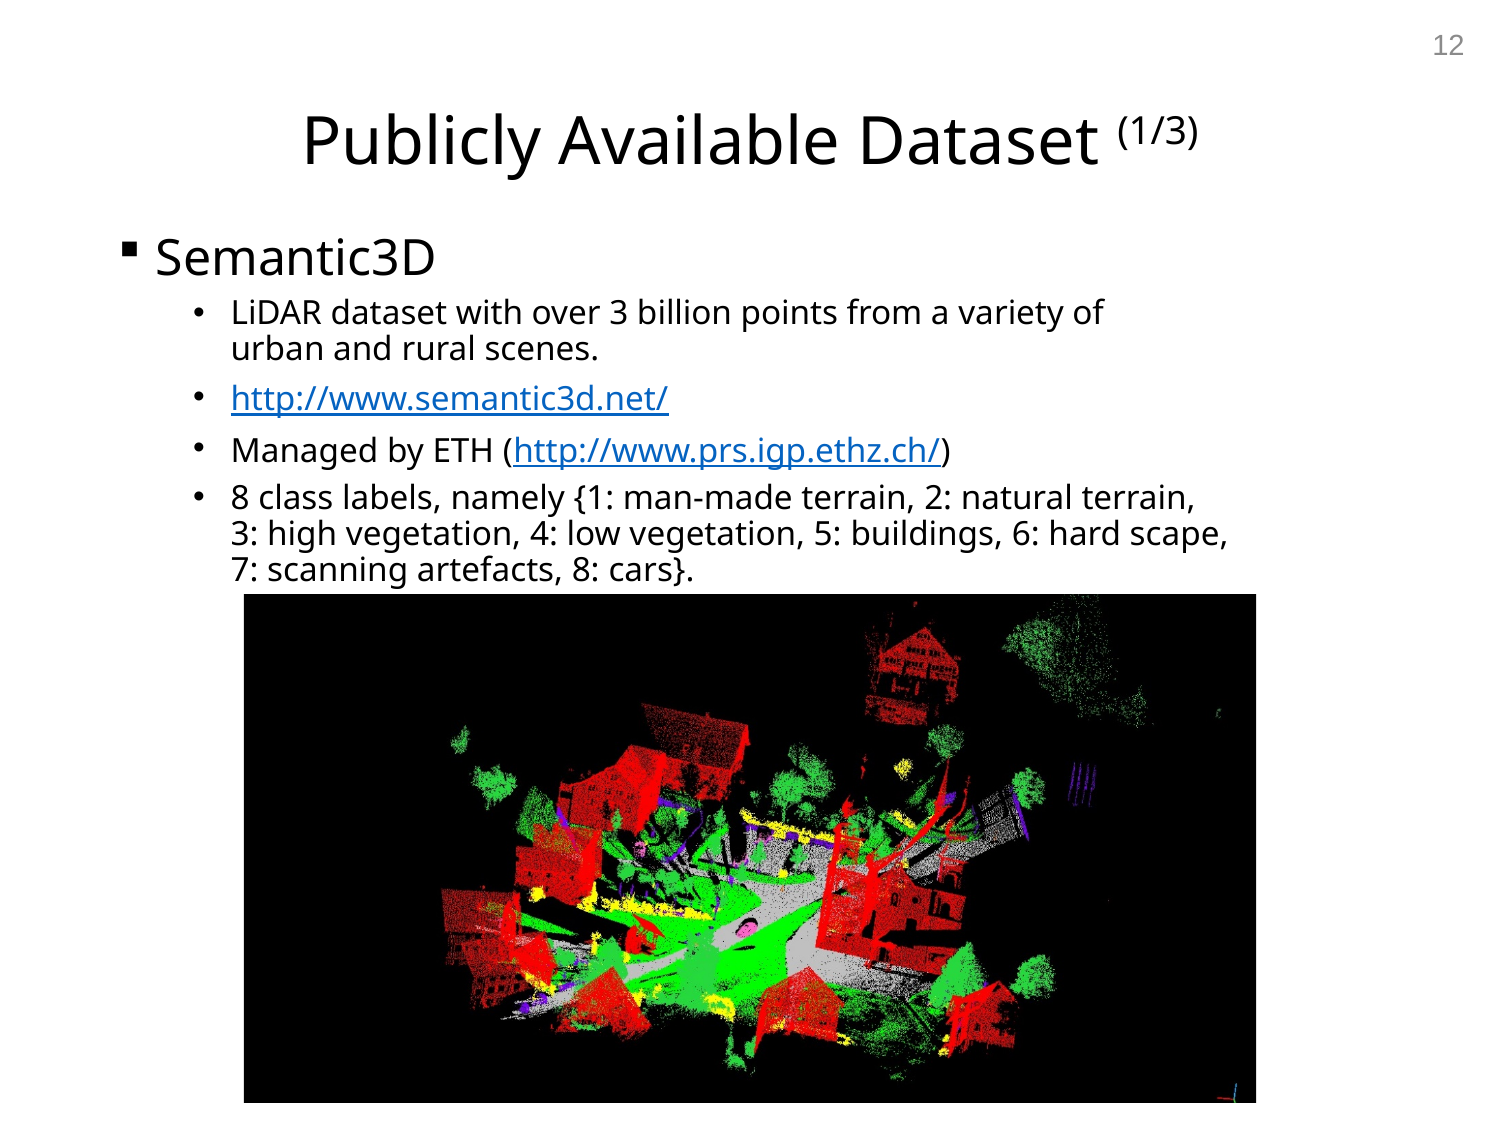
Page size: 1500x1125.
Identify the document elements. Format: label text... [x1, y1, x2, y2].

list Semantic3D LiDAR dataset with over 3 billion points from a variety of urban and rural scenes. http://www.semantic3d.net/ Managed by ETH (http://www.prs.igp.ethz.ch/) 8 class labels, namely {1: man-made terrain, 2: natural terrain, 3: high vegetation, 4: low vegetation, 5: buildings, 6: hard scape, 7: scanning artefacts, 8: cars}. [103, 224, 1397, 1014]
slide_number 12 [1142, 14, 1480, 75]
title Publicly Available Dataset (1/3) [103, 92, 1397, 193]
picture [243, 594, 1257, 1103]
